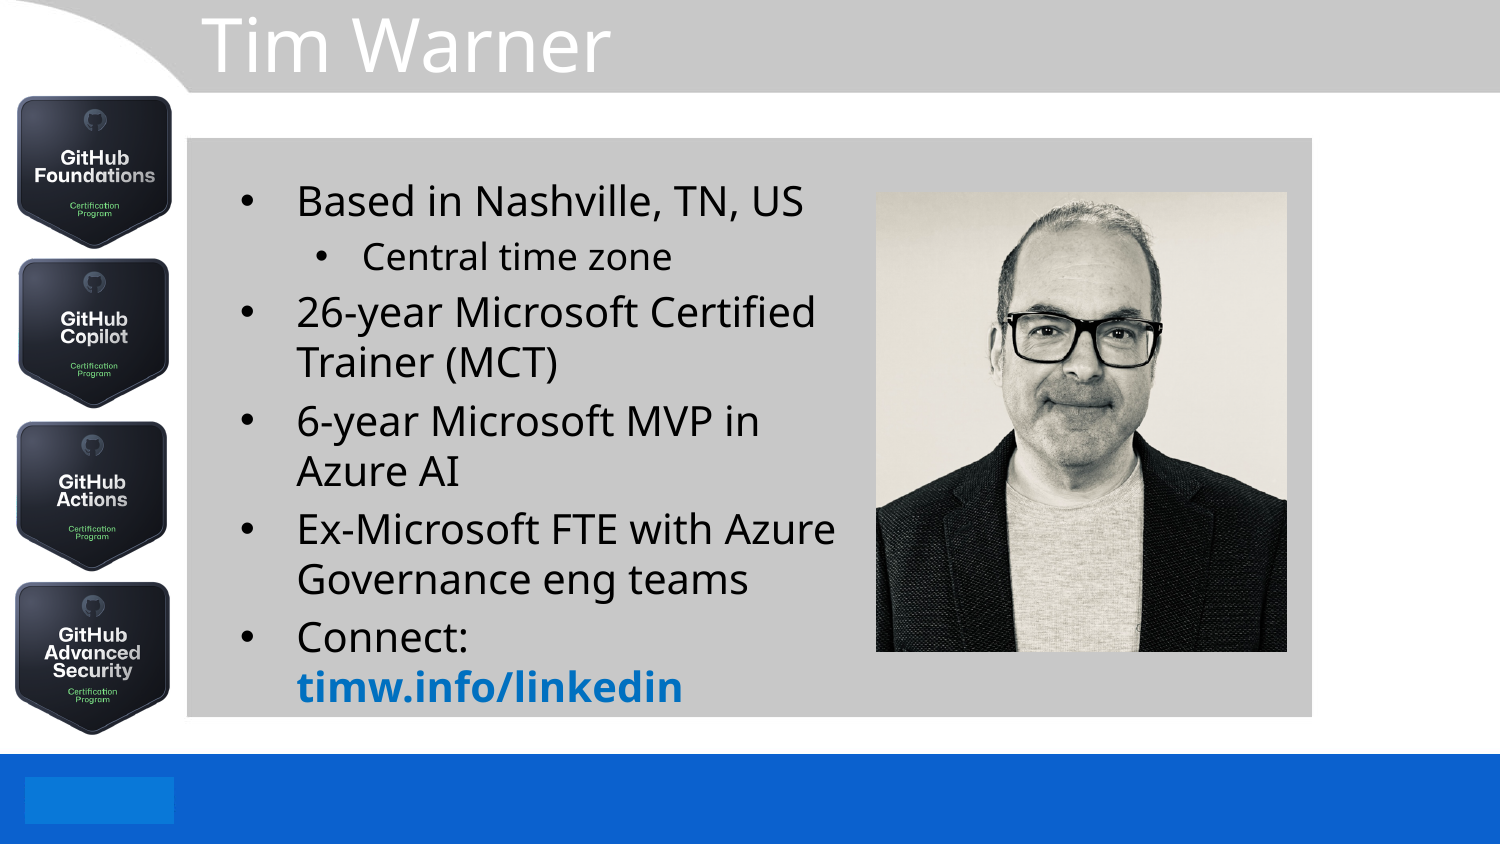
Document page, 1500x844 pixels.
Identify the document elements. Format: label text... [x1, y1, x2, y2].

title Tim Warner [186, 0, 1425, 83]
list Based in Nashville, TN, US Central time zone 26-year Microsoft Certified Trainer (MCT) 6-year Microsoft MVP in Azure AI Ex-Microsoft FTE with Azure Governance eng teams Connect: timw.info/linkedin [225, 167, 877, 677]
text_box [2, 84, 183, 748]
picture [0, 0, 1500, 844]
